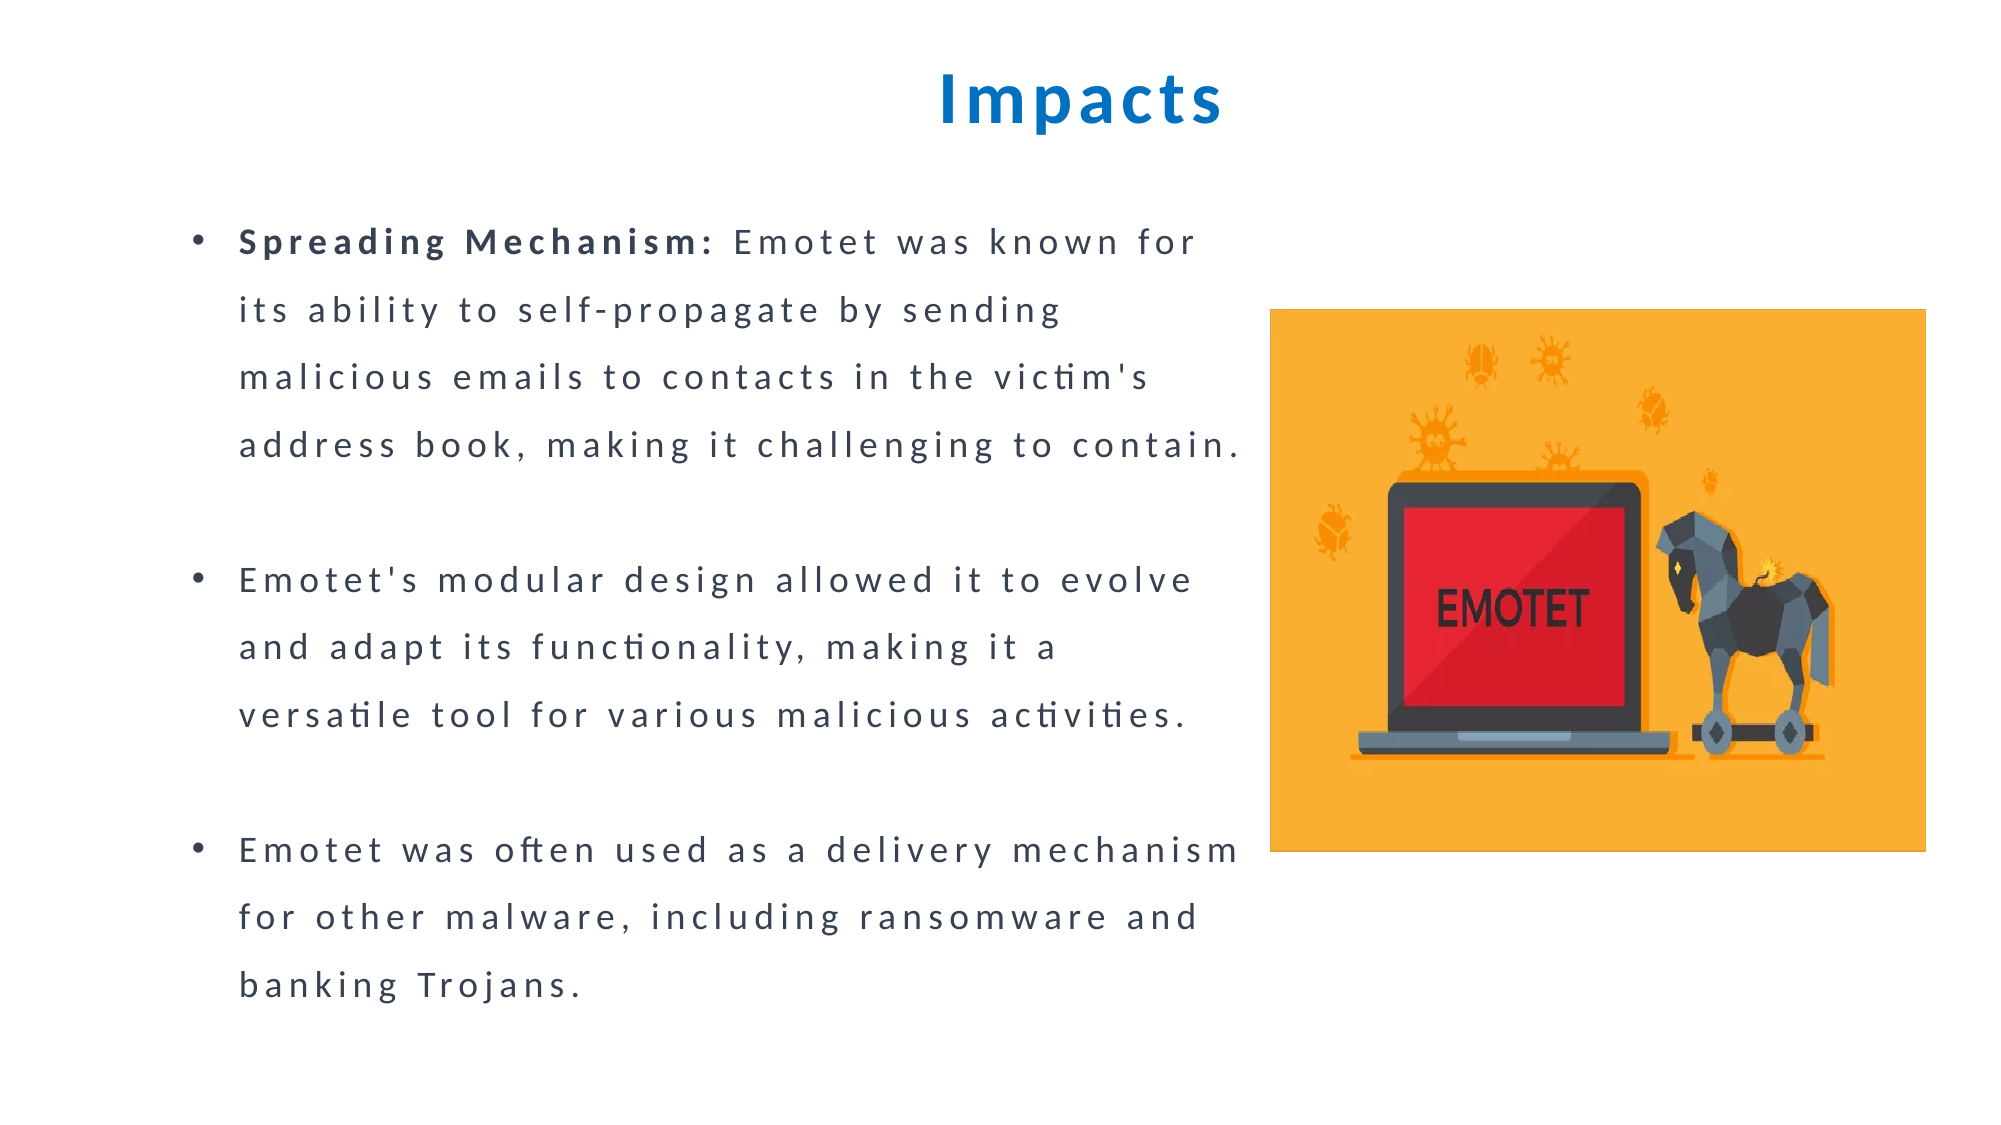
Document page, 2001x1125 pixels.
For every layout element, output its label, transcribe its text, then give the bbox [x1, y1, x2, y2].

picture [1270, 309, 1926, 852]
text_box Impacts [416, 41, 1745, 146]
text_box Spreading Mechanism: Emotet was known for its ability to self-propagate by sending malicious emails to contacts in the victim's address book, making it challenging to contain. Emotet's modular design allowed it to evolve and adapt its functionality, making it a versatile tool for various malicious activities. Emotet was often used as a delivery mechanism for other malware, including ransomware and banking Trojans. [177, 187, 1271, 1013]
